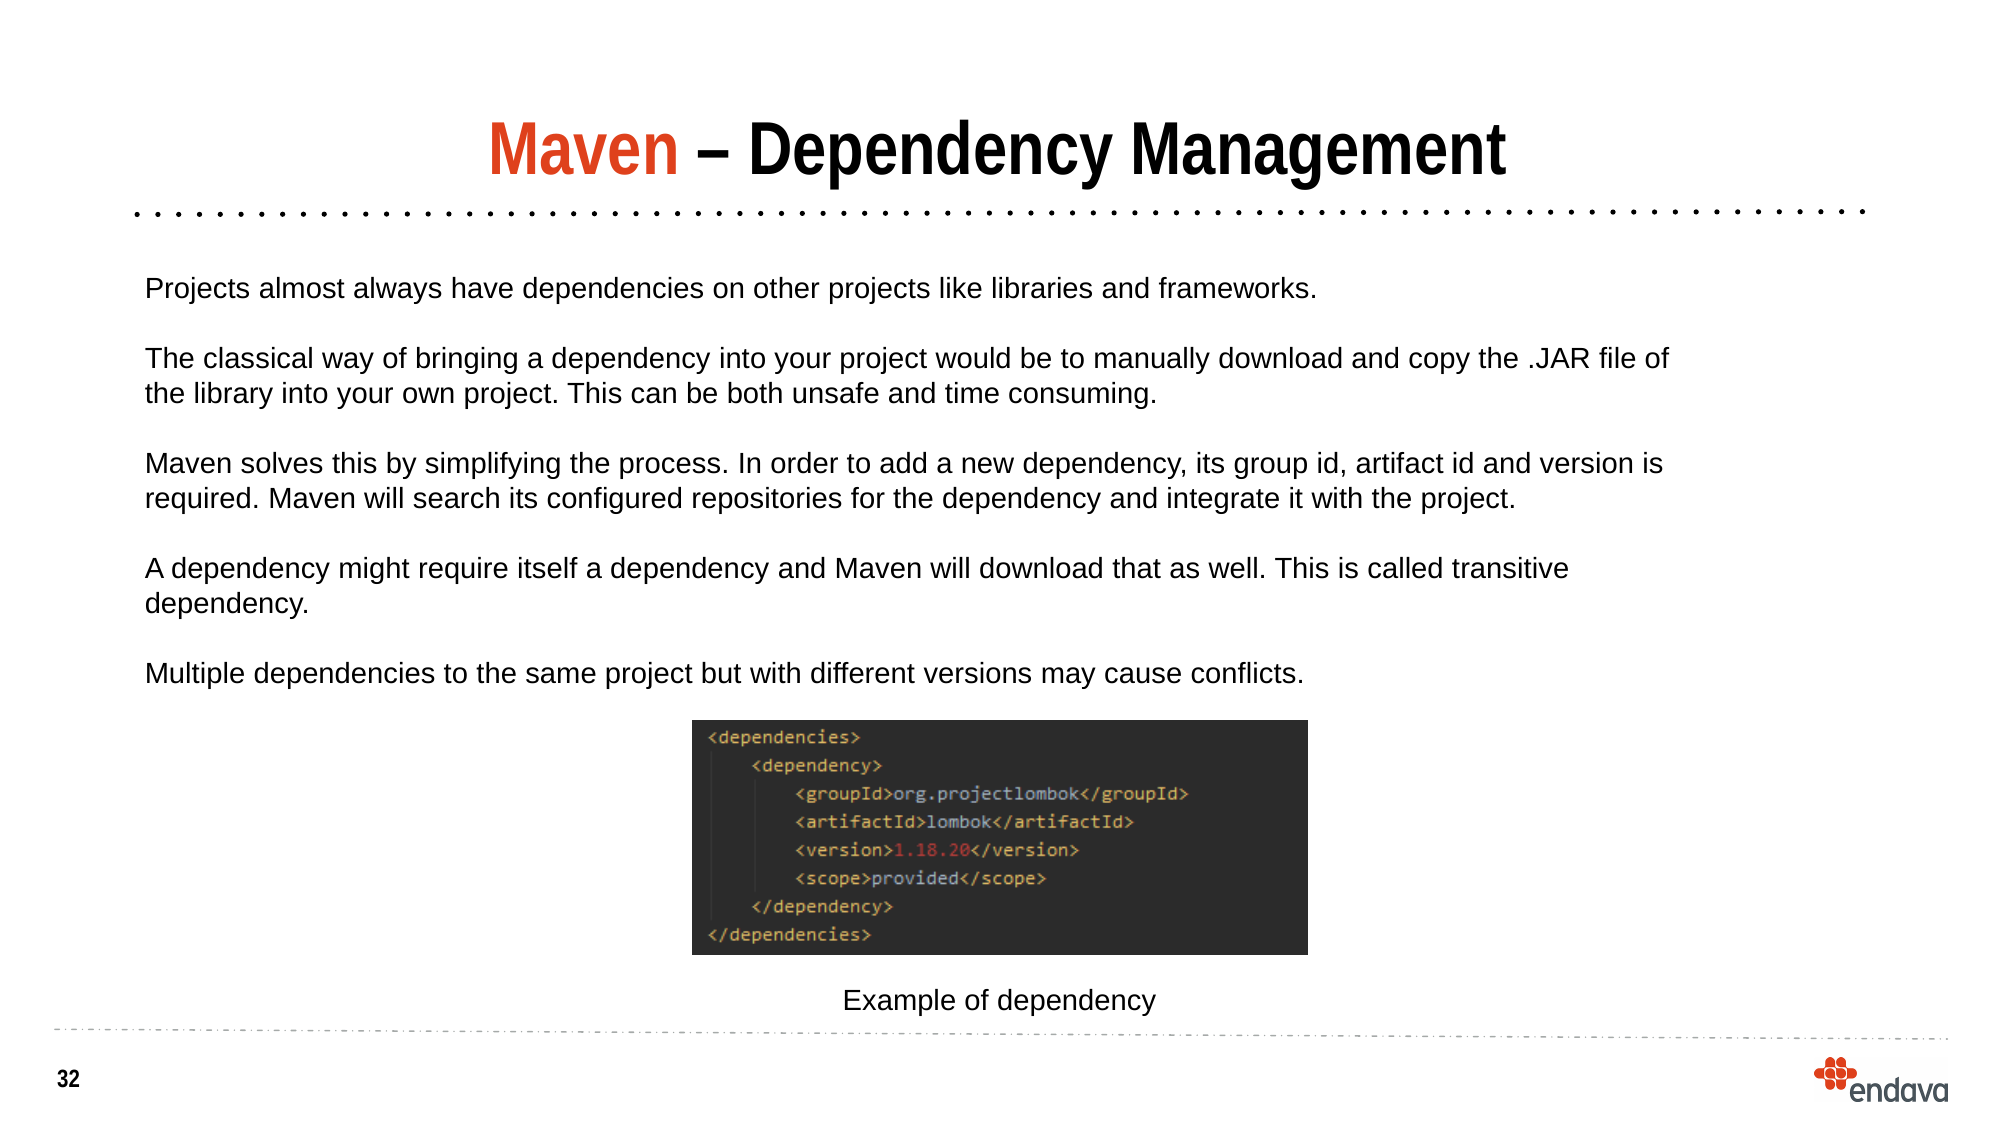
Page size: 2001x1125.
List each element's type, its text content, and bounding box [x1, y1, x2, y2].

title Maven – Dependency Management [198, 26, 1812, 195]
text_box Example of dependency [828, 973, 1172, 1024]
picture [1814, 1057, 1948, 1102]
text_box Projects almost always have dependencies on other projects like libraries and frameworks. The classical way of bringing a dependency into your project would be to manually download and copy the .JAR file of the library into your own project. This can be both unsafe and time consuming. Maven solves this by simplifying the process. In order to add a new dependency, its group id, artifact id and version is required. Maven will search its configured repositories for the dependency and integrate it with the project. A dependency might require itself a dependency and Maven will download that as well. This is called transitive dependency. Multiple dependencies to the same project but with different versions may cause conflicts. [129, 262, 1707, 697]
picture [691, 720, 1309, 956]
